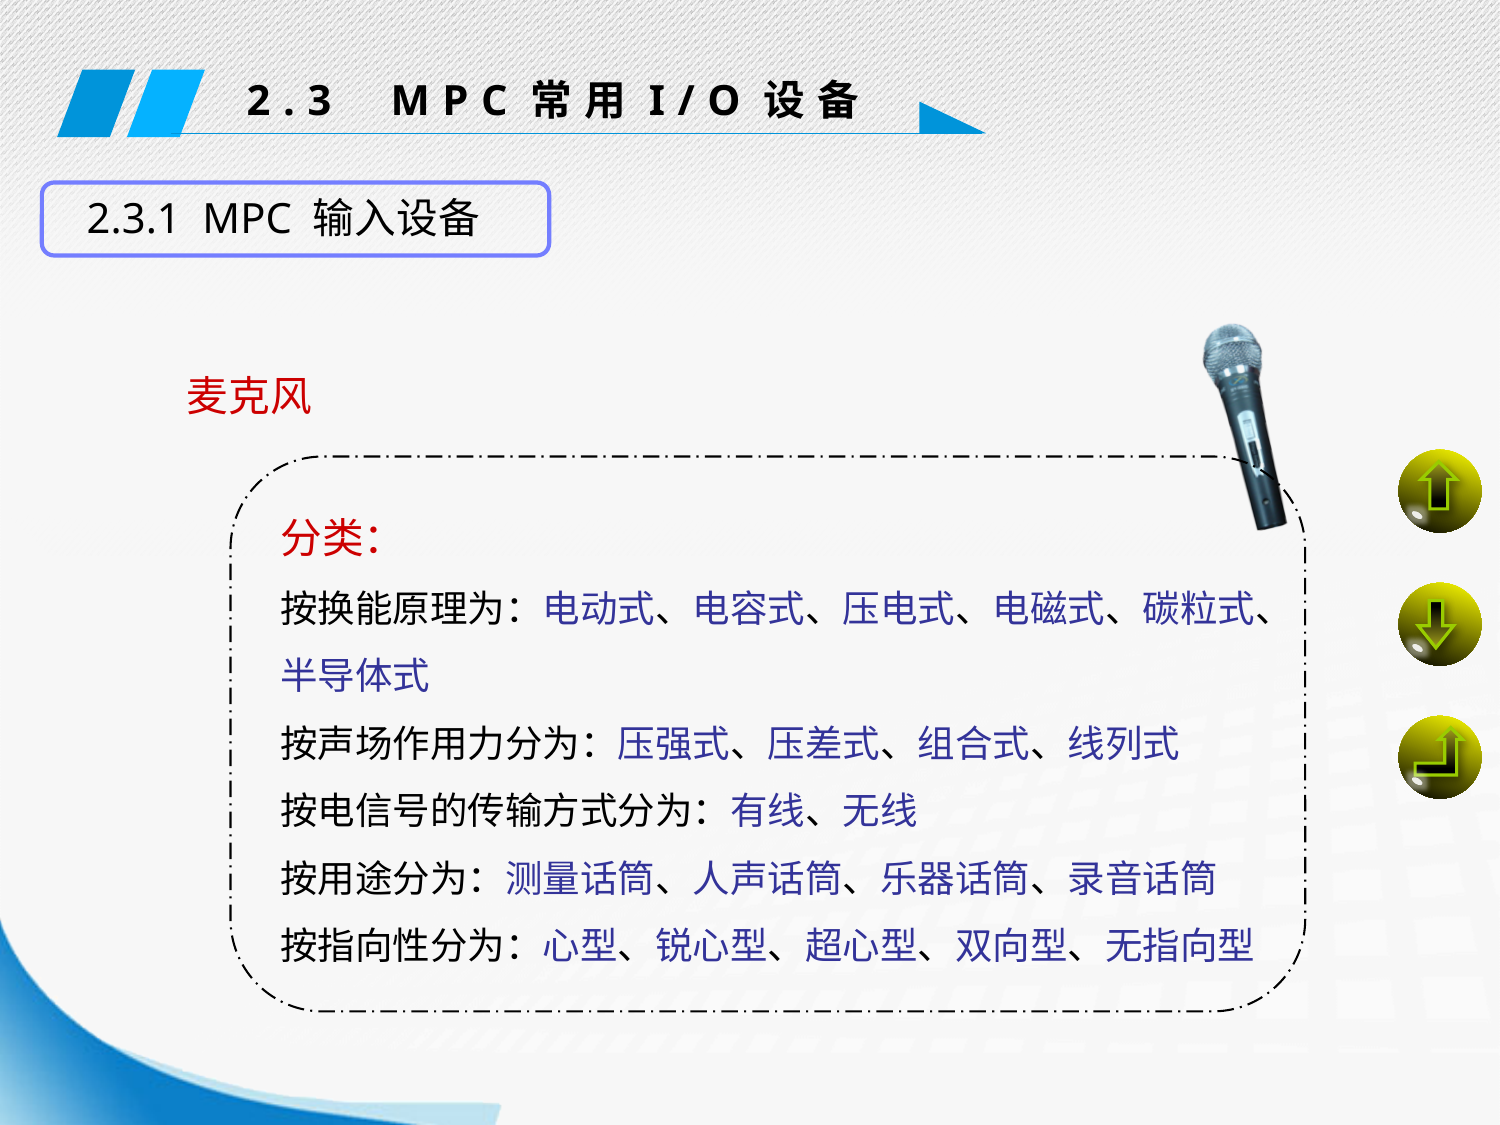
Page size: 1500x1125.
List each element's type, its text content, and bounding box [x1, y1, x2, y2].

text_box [1398, 582, 1482, 666]
text_box 分类： 按换能原理为：电动式、电容式、压电式、电磁式、碳粒式、半导体式 按声场作用力分为：压强式、压差式、组合式、线列式 按电信号的传输方式分为：有线、无线 按用途分为：测量话筒、人声话筒、乐器话筒、录音话筒 按指向性分为：心型、锐心型、超心型、双向型、无指向型 [265, 479, 1317, 975]
text_box 2.3 MPC常用I/O设备 [231, 66, 875, 132]
text_box [39, 180, 552, 258]
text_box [1398, 715, 1482, 799]
text_box 麦克风 [172, 362, 328, 427]
text_box [230, 456, 1287, 1012]
picture [0, 0, 1500, 1125]
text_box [1398, 449, 1482, 533]
